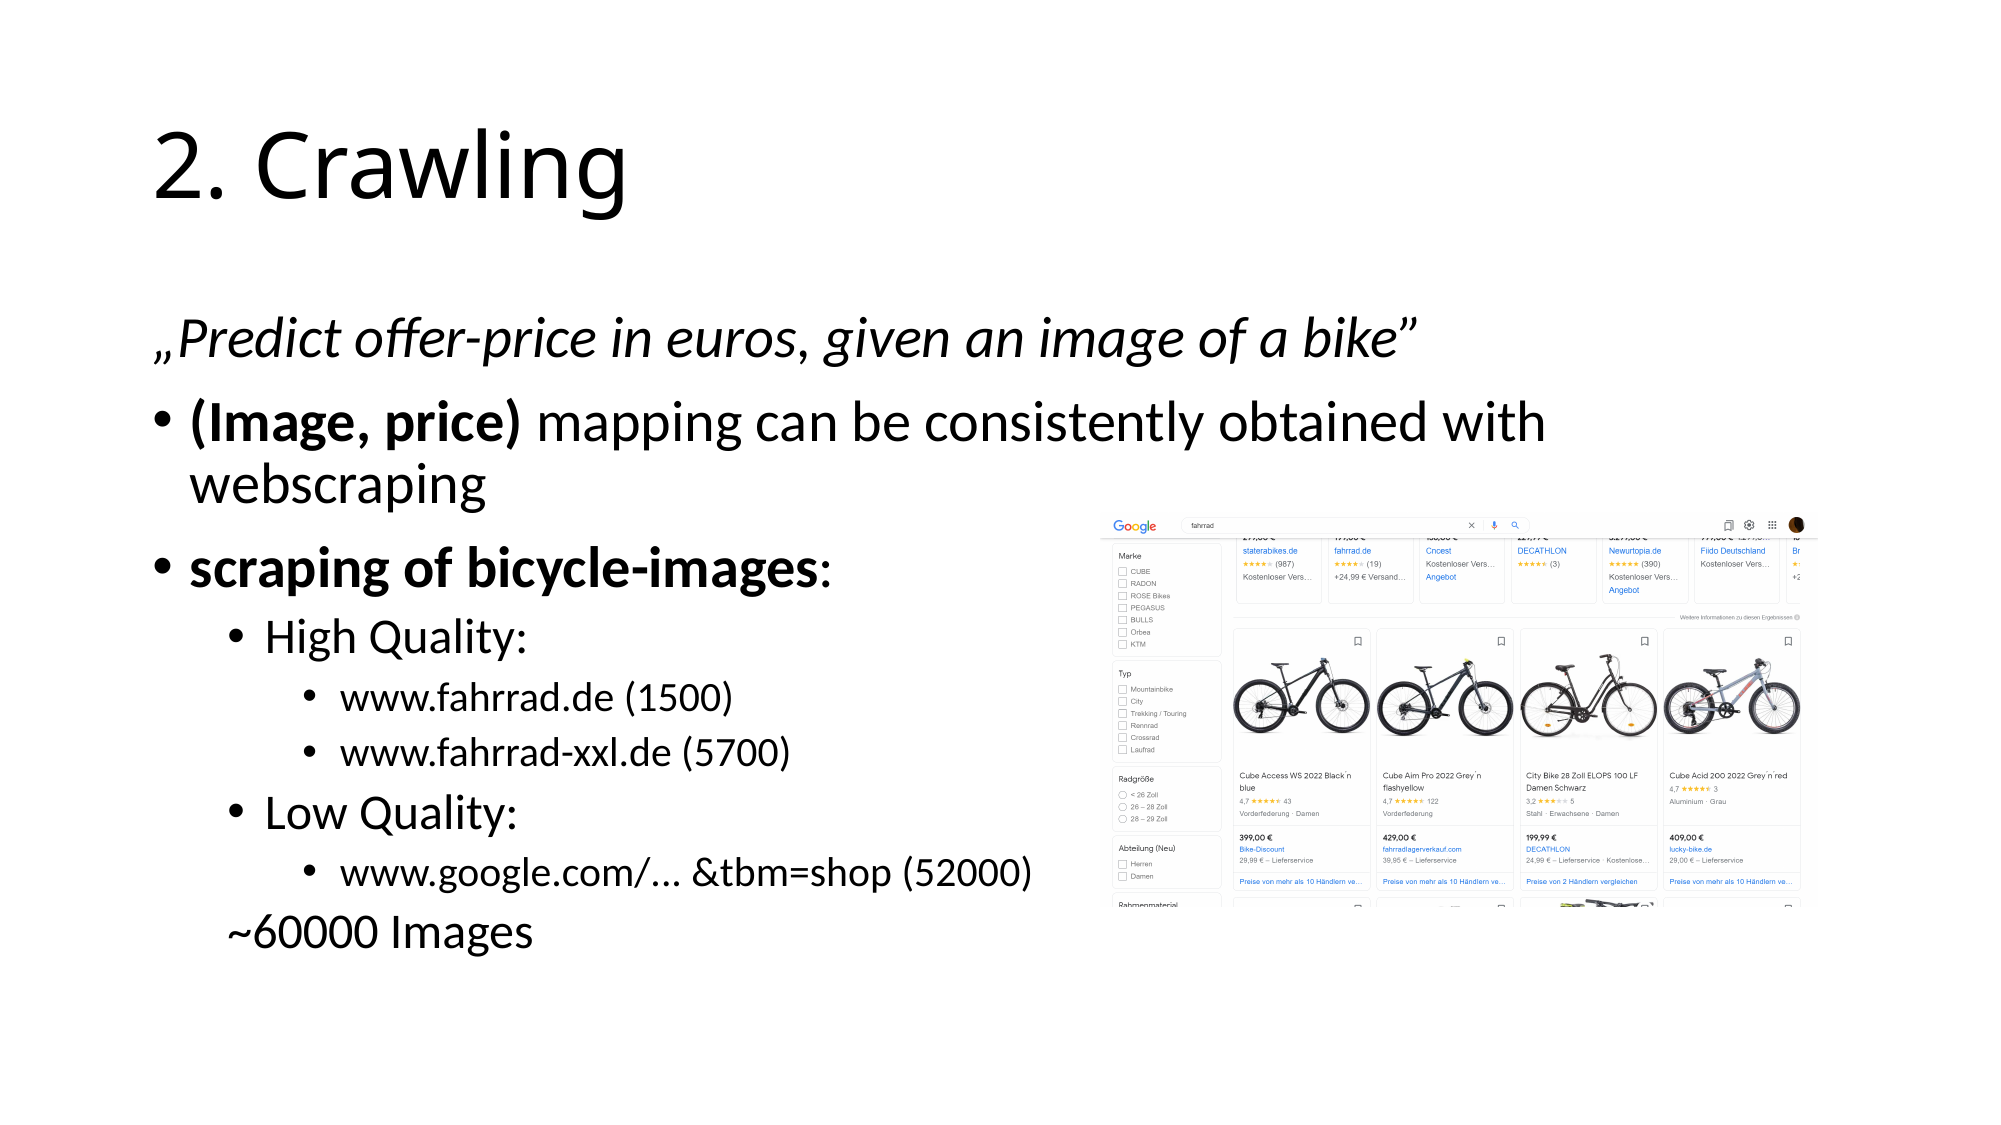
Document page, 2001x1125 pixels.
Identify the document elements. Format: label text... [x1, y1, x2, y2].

picture [1100, 512, 1818, 908]
list „Predict offer-price in euros, given an image of a bike” (Image, price) mapping can be consistently obtained with webscraping scraping of bicycle-images: High Quality: www.fahrrad.de (1500) www.fahrrad-xxl.de (5700) Low Quality: www.google.com/... &tbm=shop (52000) ~60000 Images [137, 299, 1863, 1014]
title 2. Crawling [137, 59, 1863, 278]
